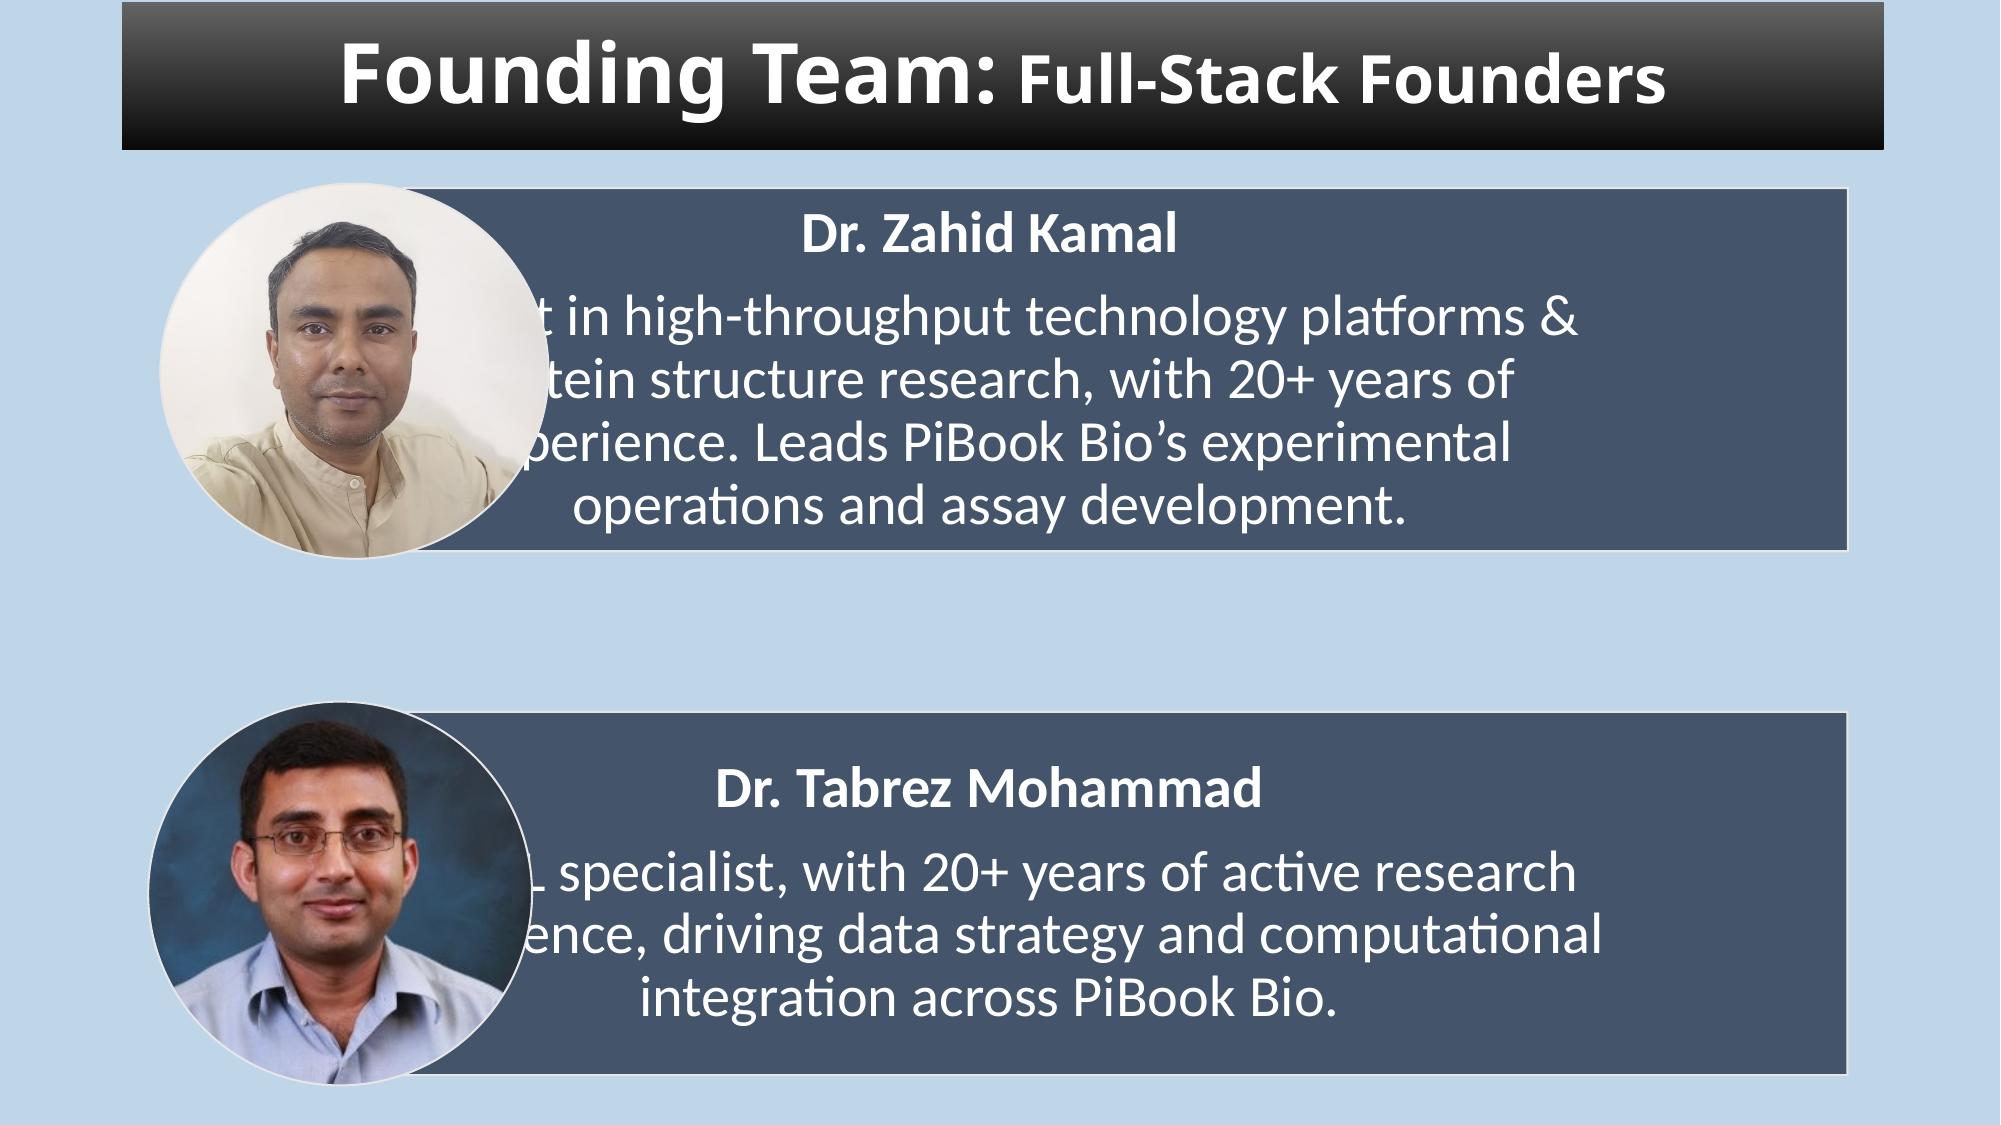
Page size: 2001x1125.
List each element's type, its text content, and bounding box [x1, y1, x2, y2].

text_box Founding Team: Full-Stack Founders [122, 2, 1884, 150]
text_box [123, 181, 1918, 1086]
